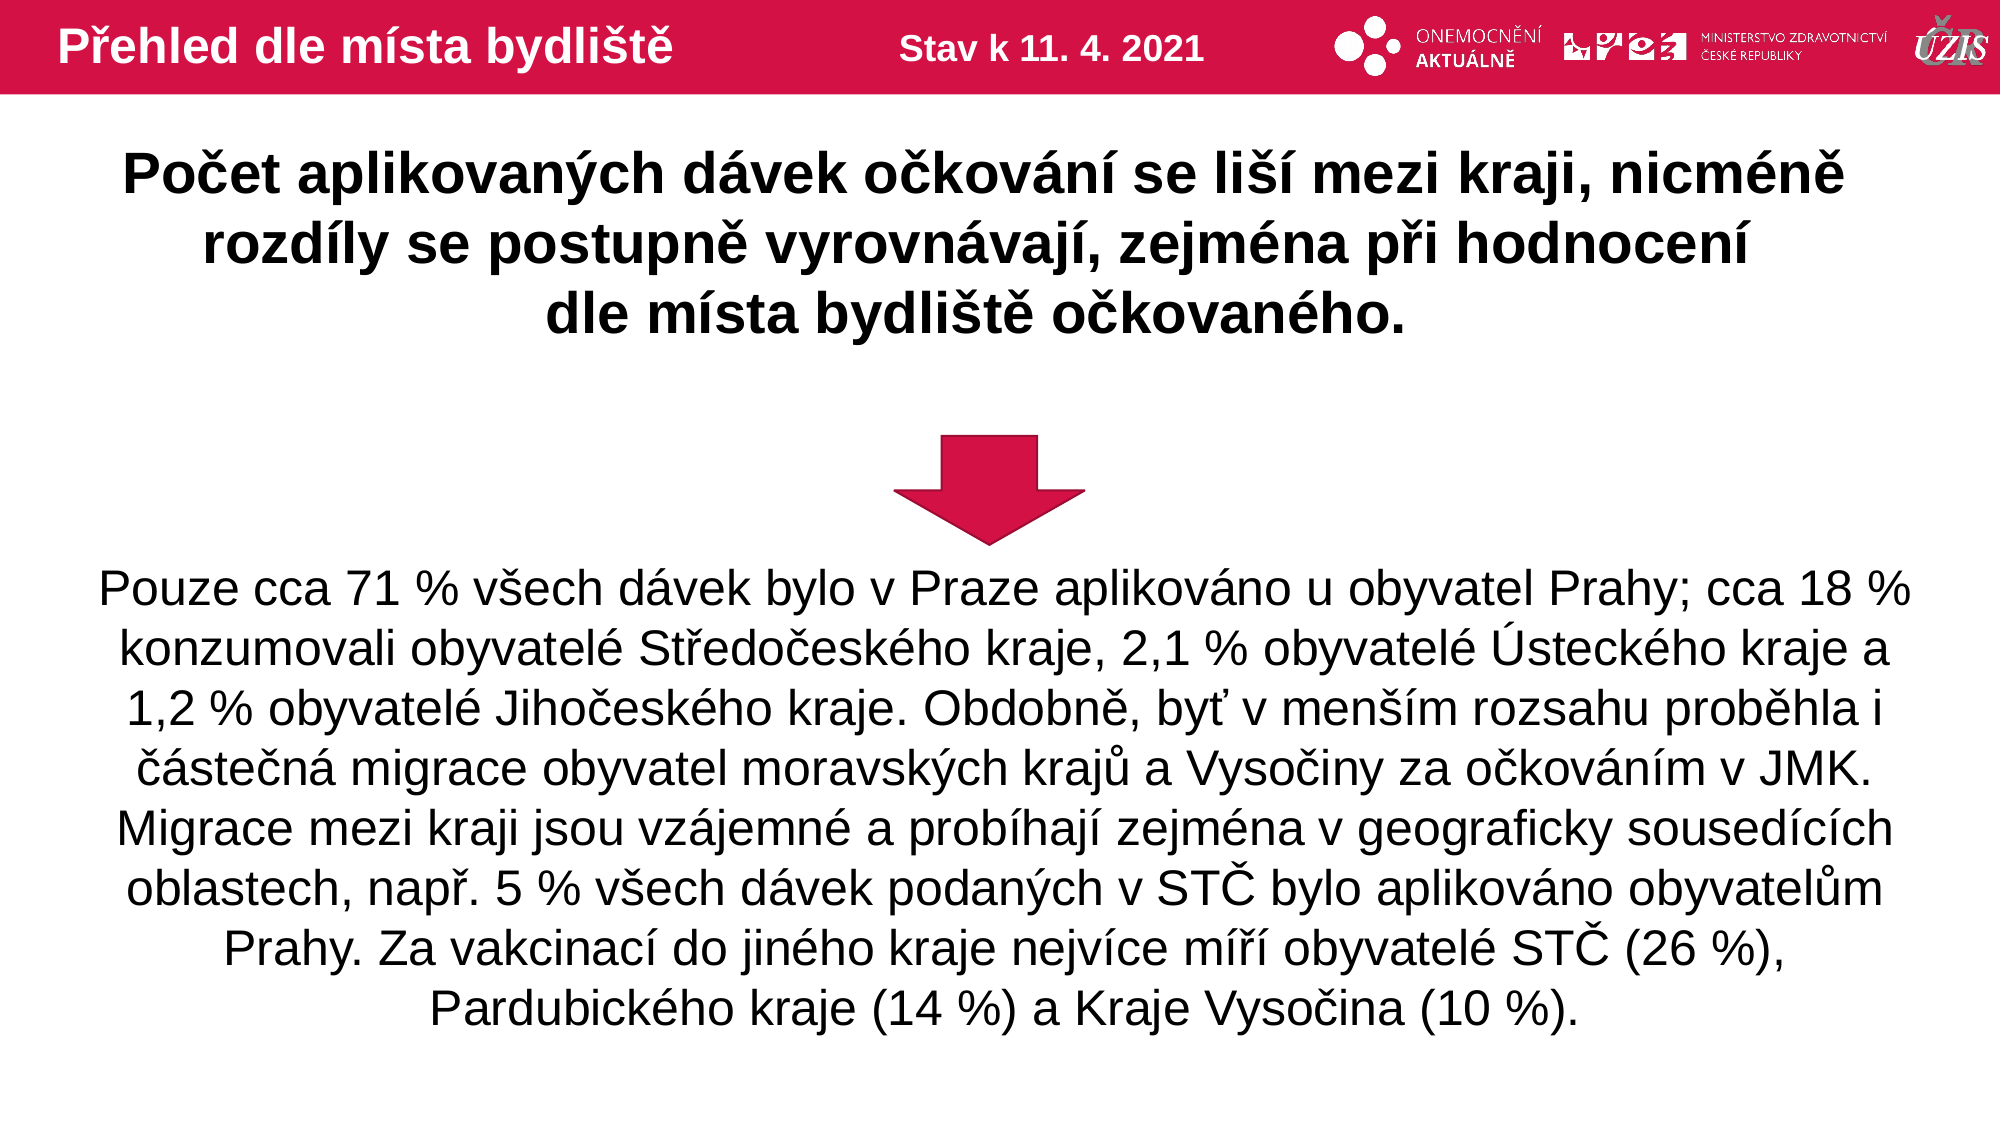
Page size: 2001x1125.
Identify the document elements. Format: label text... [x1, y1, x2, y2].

picture [1563, 31, 1888, 60]
text_box Pouze cca 71 % všech dávek bylo v Praze aplikováno u obyvatel Prahy; cca 18 % konzumovali obyvatelé Středočeského kraje, 2,1 % obyvatelé Ústeckého kraje a 1,2 % obyvatelé Jihočeského kraje. Obdobně, byť v menším rozsahu proběhla i částečná migrace obyvatel moravských krajů a Vysočiny za očkováním v JMK. Migrace mezi kraji jsou vzájemné a probíhají zejména v geograficky sousedících oblastech, např. 5 % všech dávek podaných v STČ bylo aplikováno obyvatelům Prahy. Za vakcinací do jiného kraje nejvíce míří obyvatelé STČ (26 %), Pardubického kraje (14 %) a Kraje Vysočina (10 %). [62, 547, 1949, 1043]
text_box [893, 434, 1086, 547]
text_box Stav k 11. 4. 2021 [884, 16, 1329, 77]
picture [1915, 15, 1989, 66]
text_box Počet aplikovaných dávek očkování se liší mezi kraji, nicméně rozdíly se postupně vyrovnávají, zejména při hodnocení dle místa bydliště očkovaného. [67, 127, 1903, 353]
picture [1334, 16, 1542, 76]
title Přehled dle místa bydliště [42, 0, 1262, 95]
